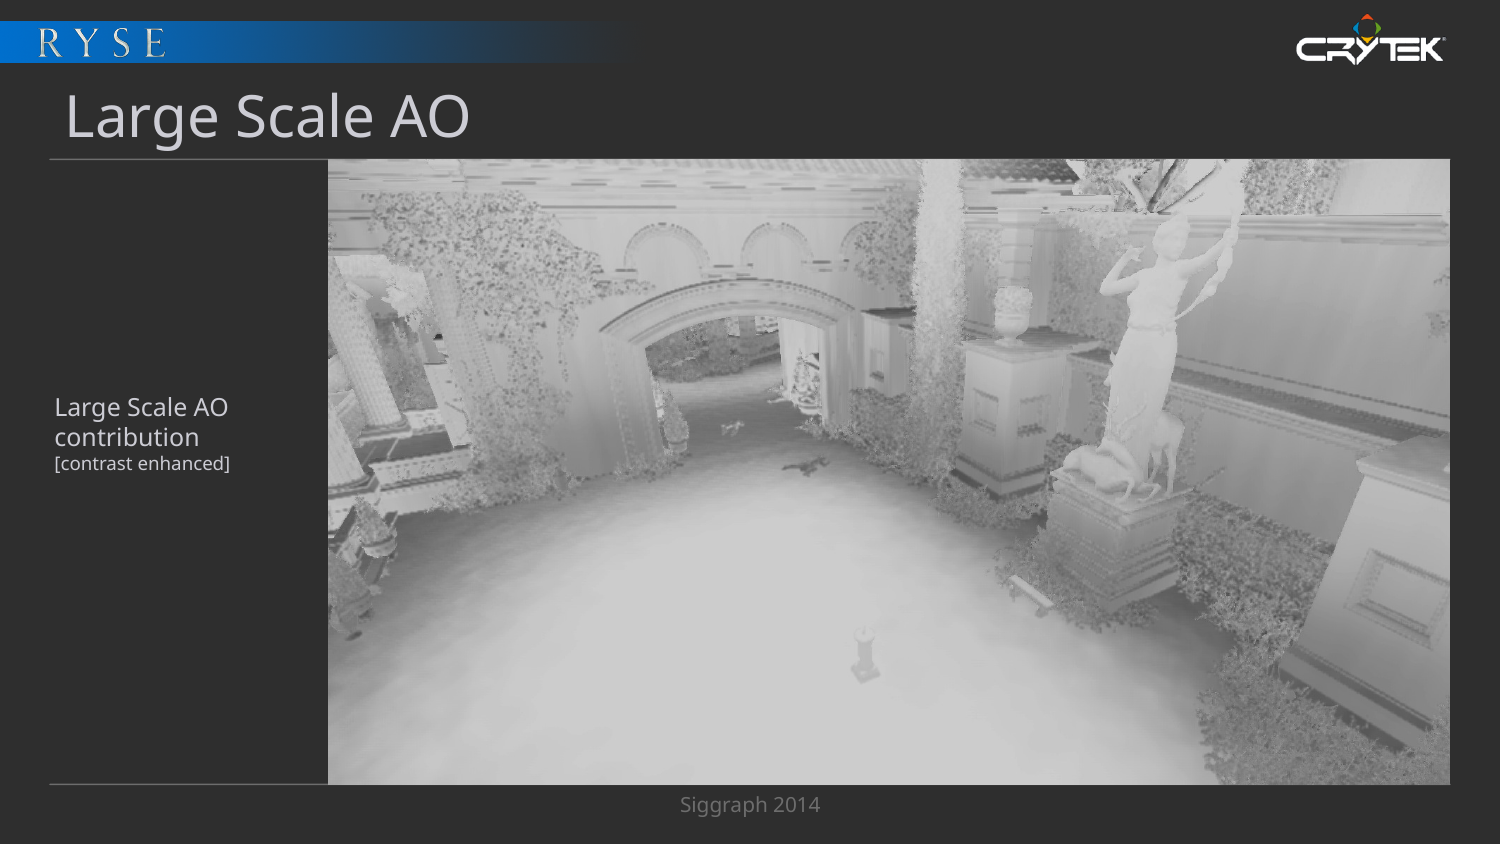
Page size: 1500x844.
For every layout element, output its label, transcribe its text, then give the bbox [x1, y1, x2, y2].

text_box Large Scale AO contribution [contrast enhanced] [24, 384, 263, 485]
picture [1287, 9, 1450, 67]
picture [0, 21, 650, 63]
picture [328, 159, 1450, 785]
title Large Scale AO [50, 71, 1450, 147]
